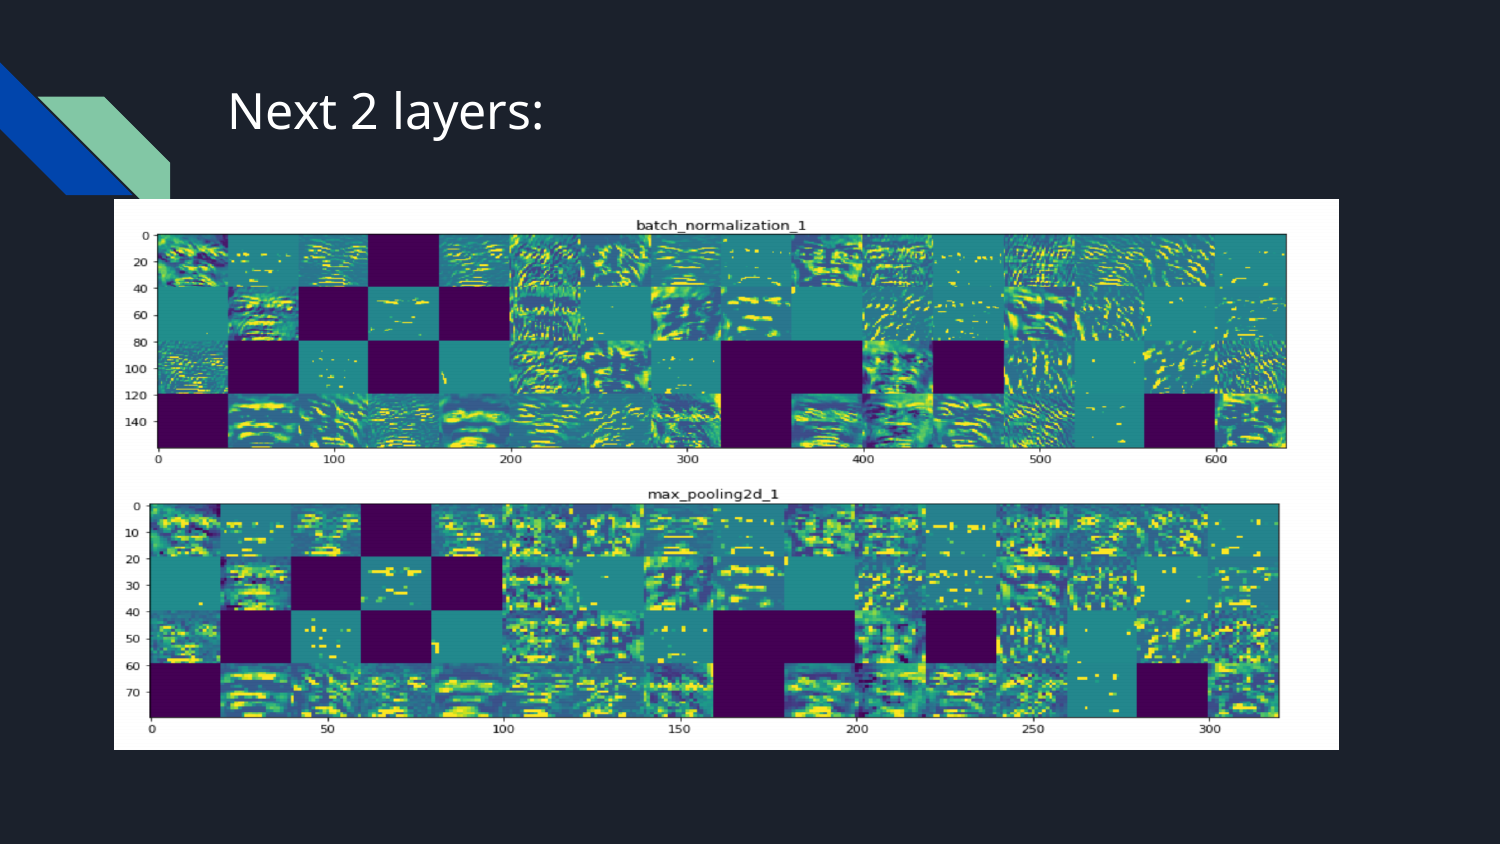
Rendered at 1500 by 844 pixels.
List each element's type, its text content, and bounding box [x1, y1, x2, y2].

title Next 2 layers: [212, 64, 1368, 215]
picture [114, 198, 1339, 750]
